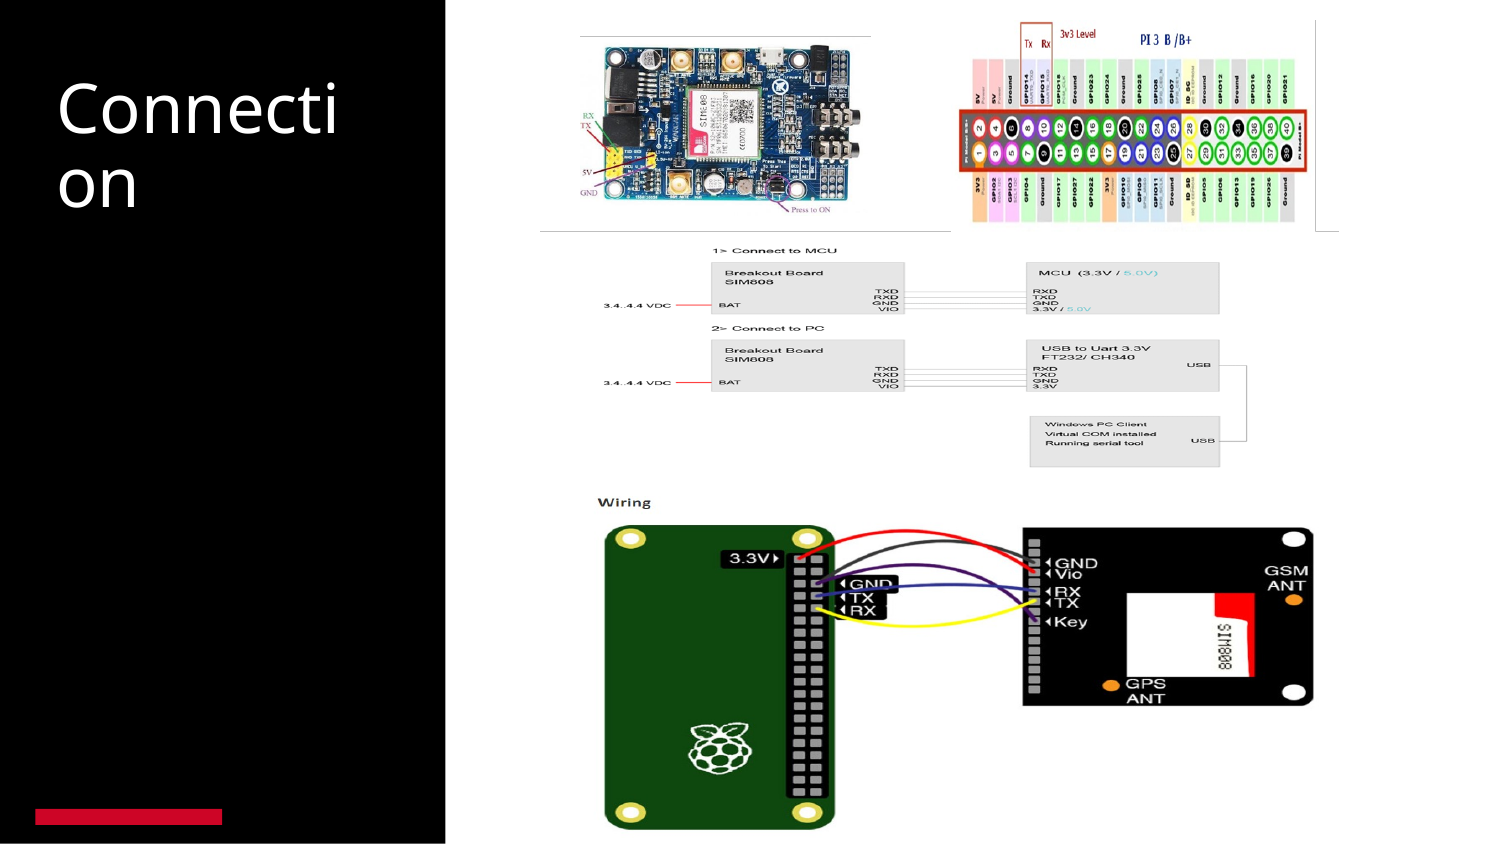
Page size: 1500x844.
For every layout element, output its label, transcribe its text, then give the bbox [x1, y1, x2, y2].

picture [540, 496, 1471, 844]
title Connection [41, 67, 396, 305]
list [540, 19, 1340, 485]
